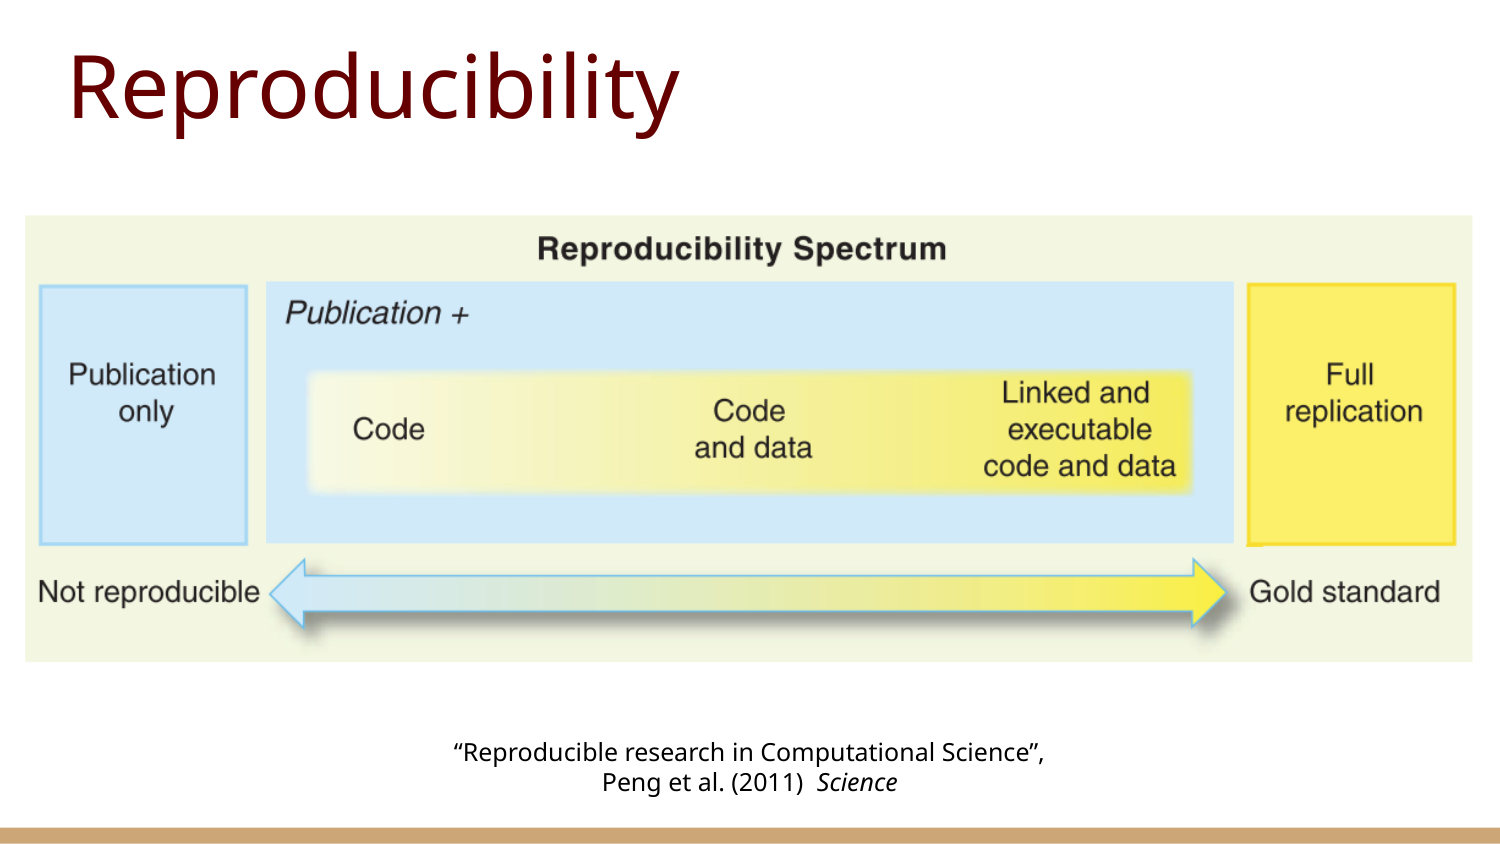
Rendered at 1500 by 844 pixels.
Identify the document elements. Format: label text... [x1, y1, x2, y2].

title Reproducibility [51, 14, 1449, 151]
text_box “Reproducible research in Computational Science”, Peng et al. (2011) Science [415, 721, 1085, 768]
picture [24, 212, 1476, 667]
